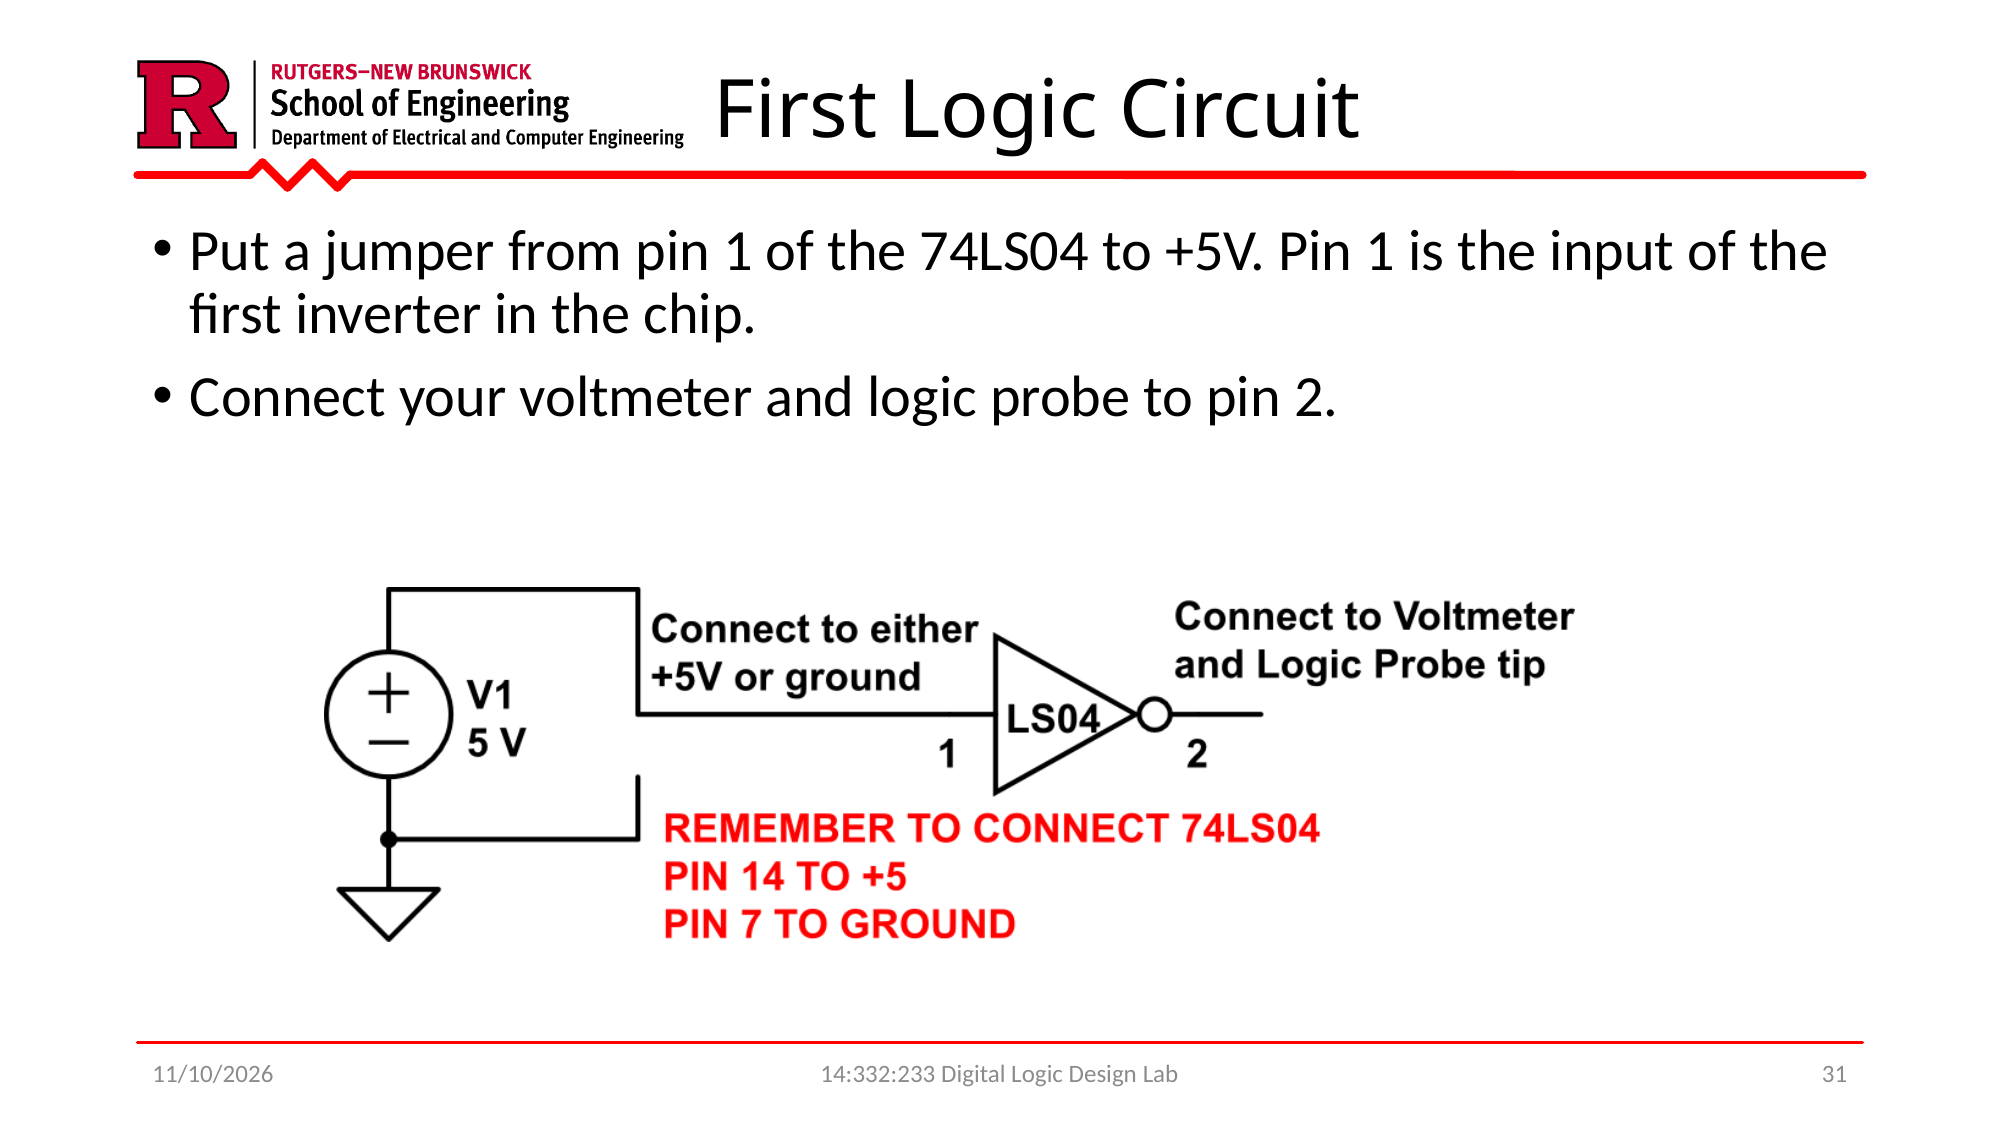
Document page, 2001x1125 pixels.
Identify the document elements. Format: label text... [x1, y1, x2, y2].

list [324, 587, 1575, 942]
title First Logic Circuit [698, 59, 1863, 163]
text_box Put a jumper from pin 1 of the 74LS04 to +5V. Pin 1 is the input of the first inverter in the chip. Connect your voltmeter and logic probe to pin 2. [137, 212, 1863, 538]
footer 14:332:233 Digital Logic Design Lab [662, 1042, 1338, 1103]
picture [137, 60, 684, 149]
slide_number 31 [1412, 1042, 1863, 1103]
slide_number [137, 1042, 588, 1103]
